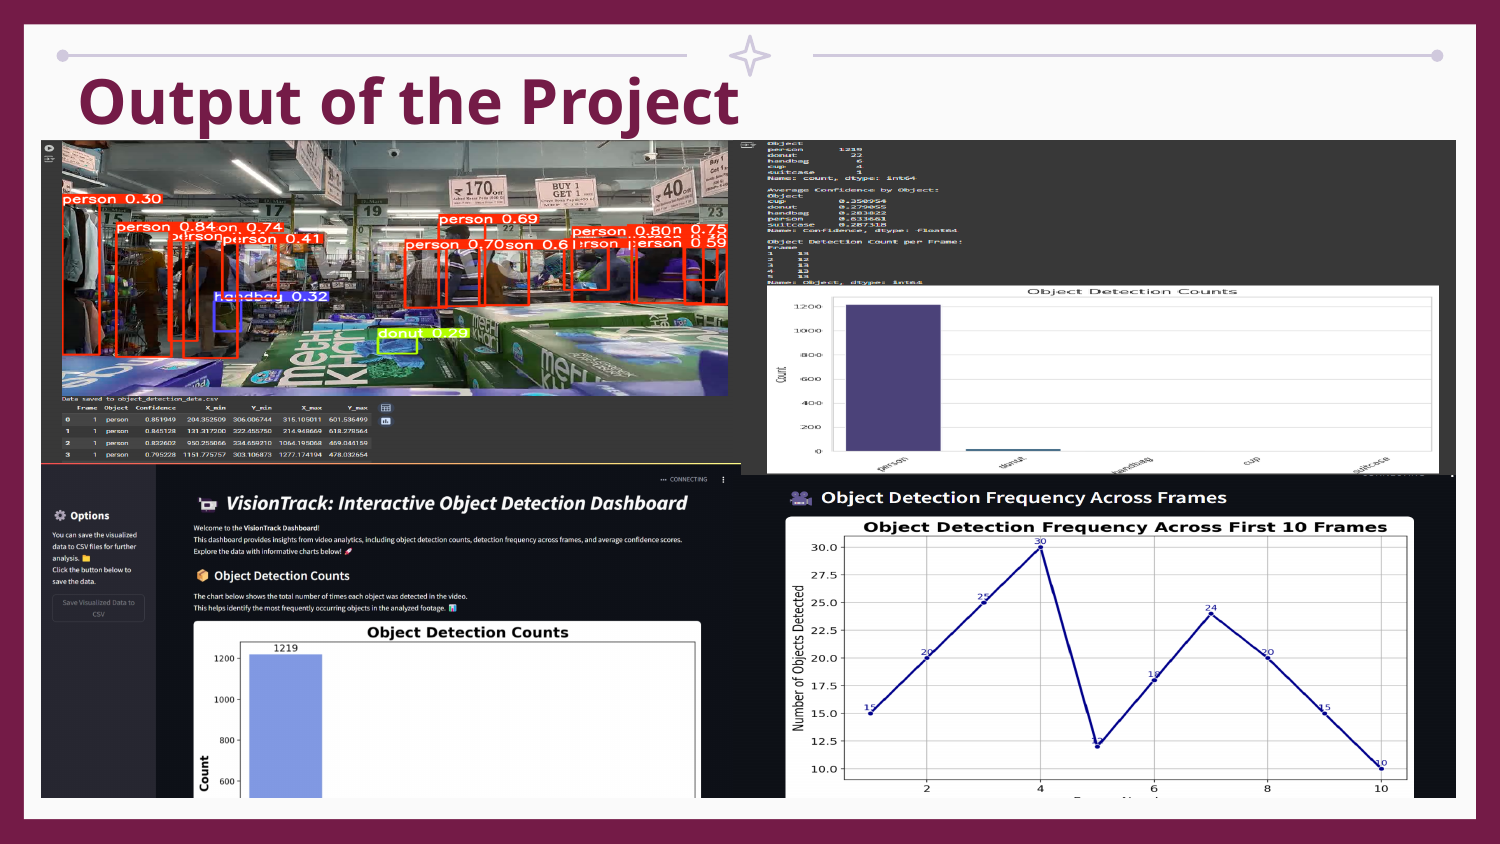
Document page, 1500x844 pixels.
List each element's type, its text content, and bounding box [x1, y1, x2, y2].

title Output of the Project [62, 46, 1447, 139]
picture [41, 140, 1456, 799]
